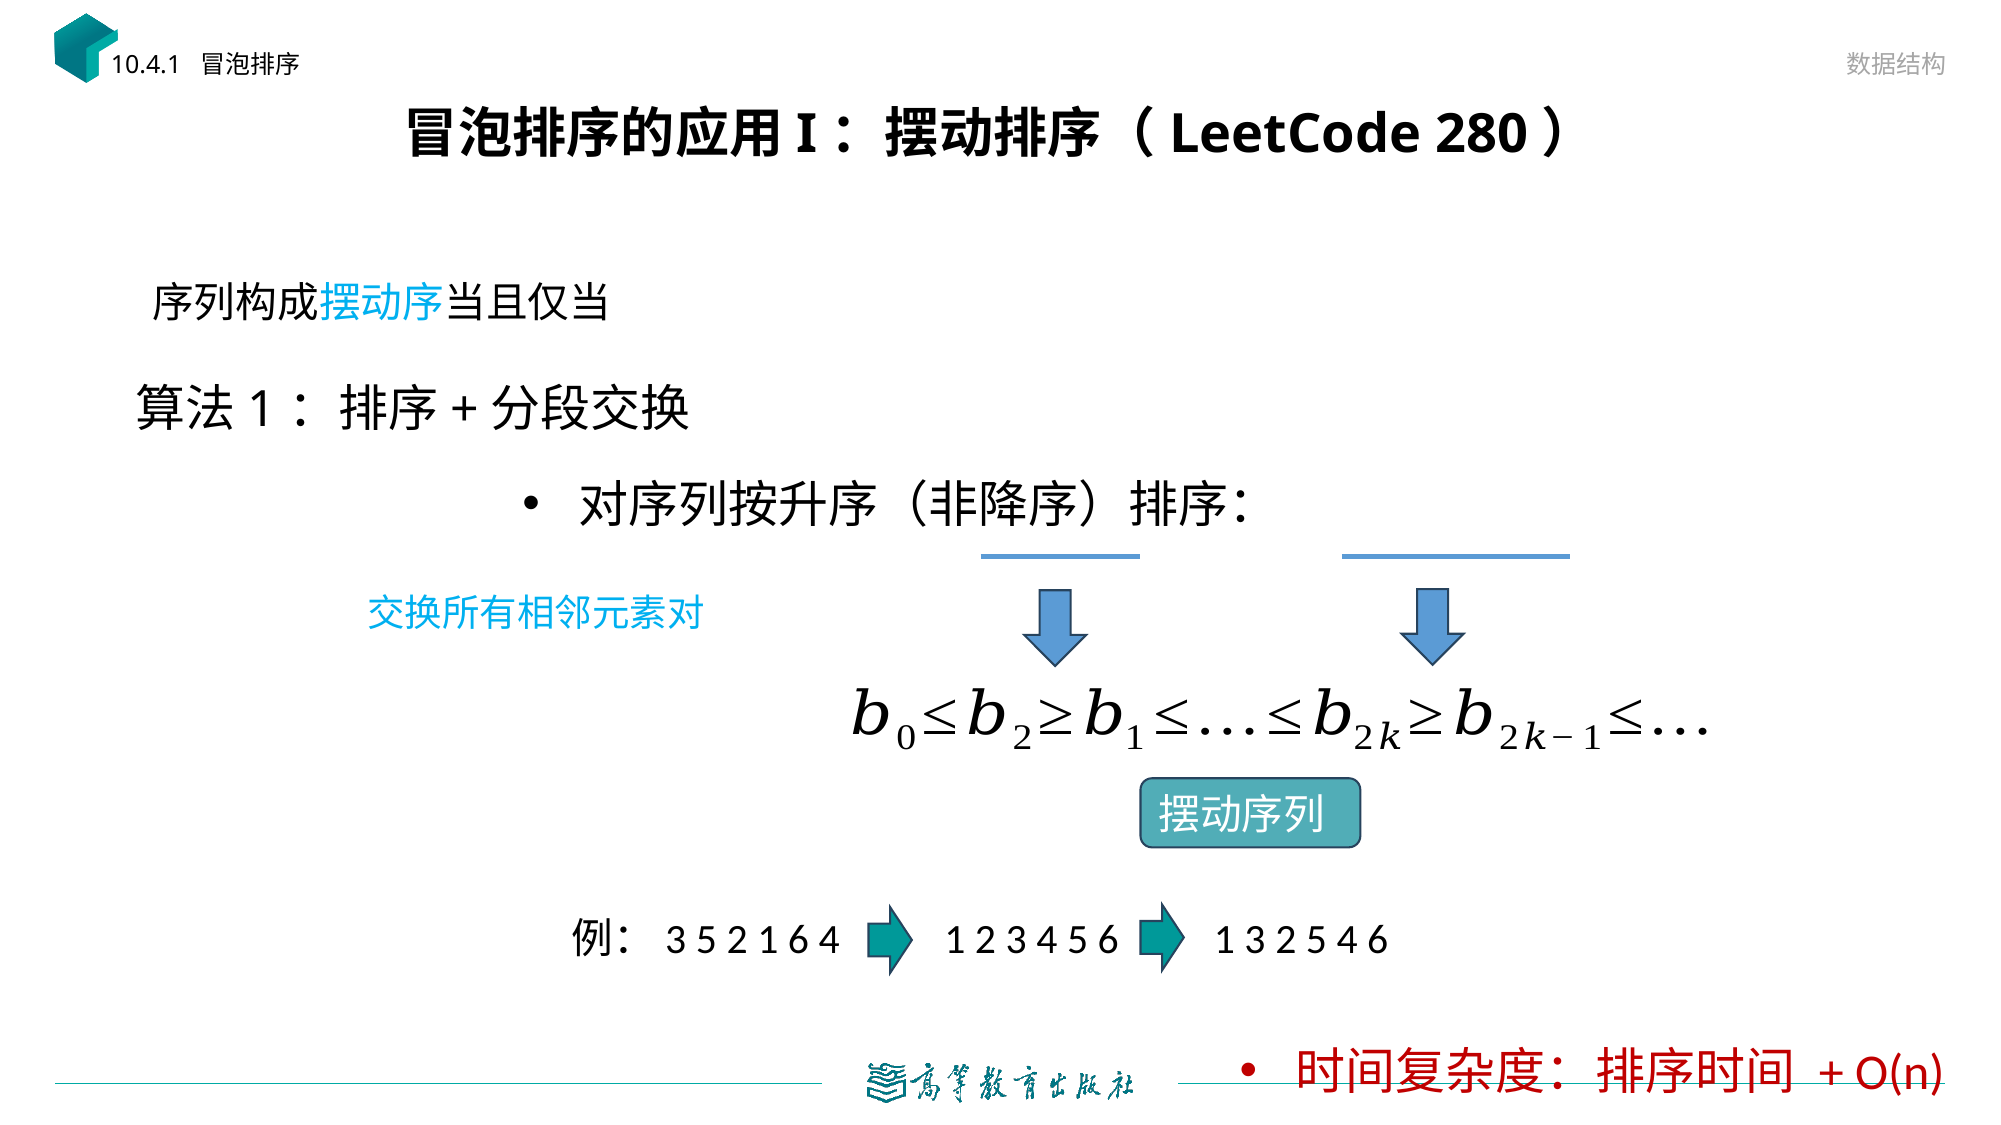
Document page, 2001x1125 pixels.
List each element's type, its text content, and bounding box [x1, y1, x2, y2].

text_box [1021, 589, 1089, 668]
text_box 算法1：排序+分段交换 [121, 369, 706, 444]
text_box 摆动序列 [1139, 777, 1362, 849]
list 数据结构 [1115, 32, 1962, 86]
text_box [1399, 588, 1467, 667]
title 冒泡排序的应用I：摆动排序（LeetCode 280） [137, 92, 1863, 178]
subtitle 10.4.1 冒泡排序 [95, 44, 894, 99]
text_box 时间复杂度：排序时间 + O(n) [1224, 1032, 1960, 1107]
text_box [561, 904, 1401, 973]
picture [867, 1063, 1133, 1103]
